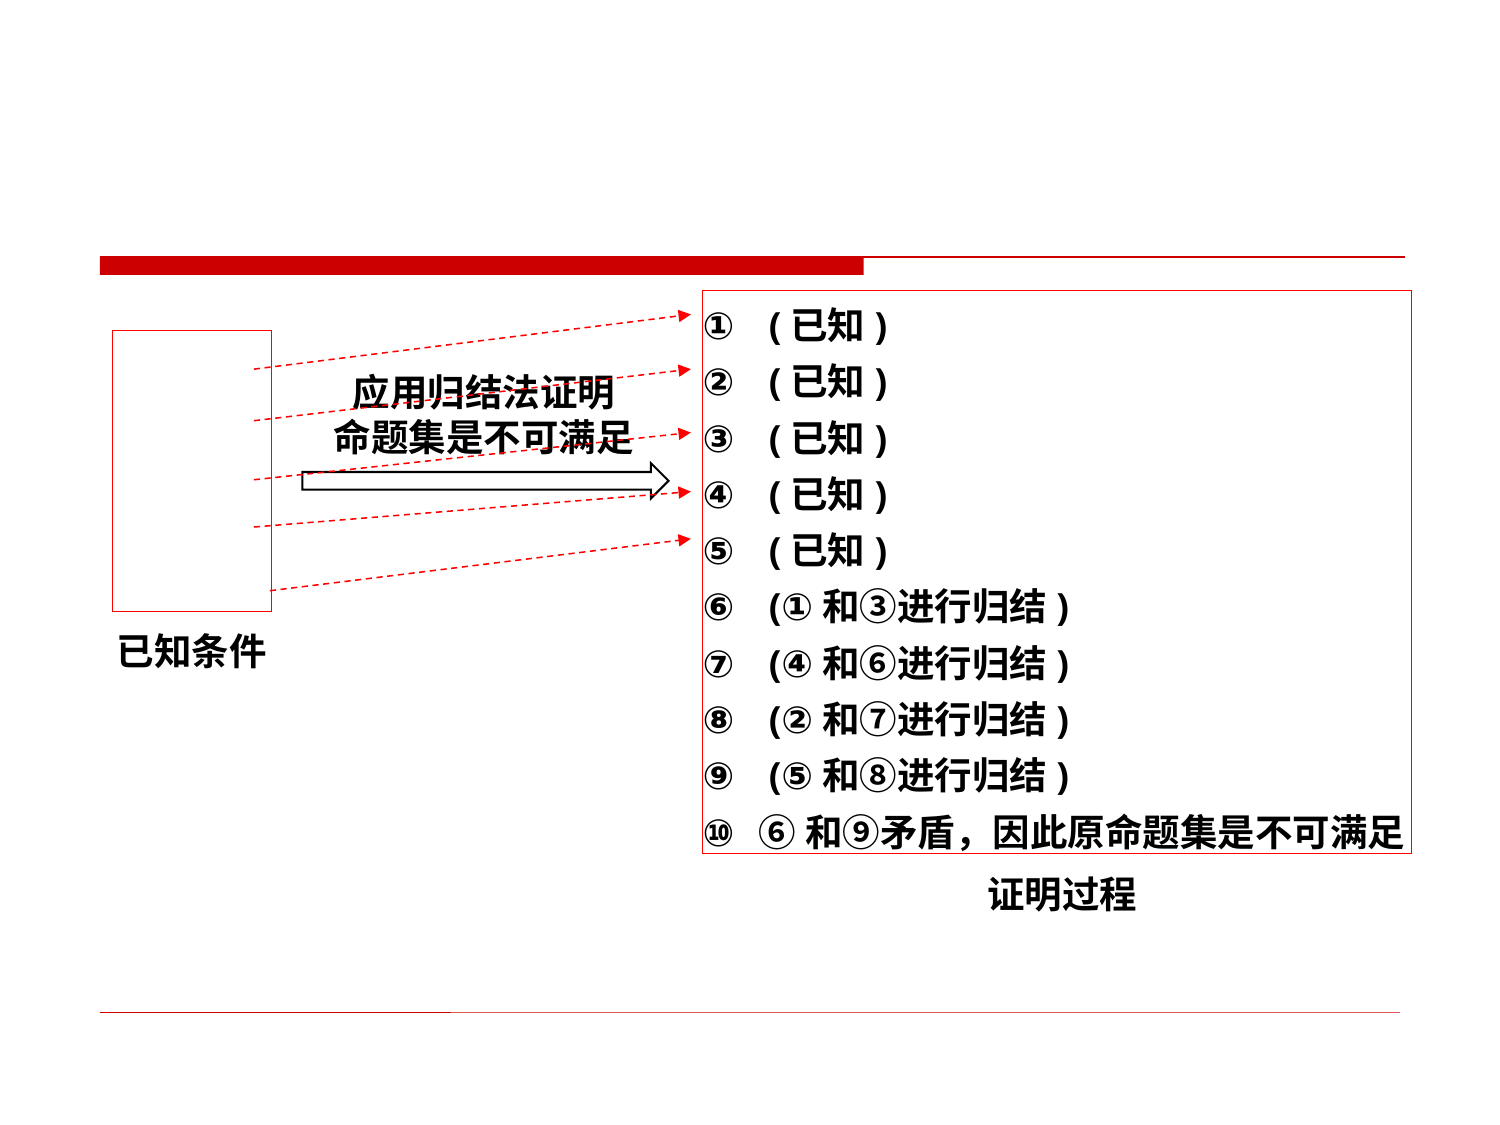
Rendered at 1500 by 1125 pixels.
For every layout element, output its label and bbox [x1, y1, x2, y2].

text_box [112, 330, 272, 673]
text_box [253, 314, 691, 591]
text_box [702, 290, 1412, 917]
